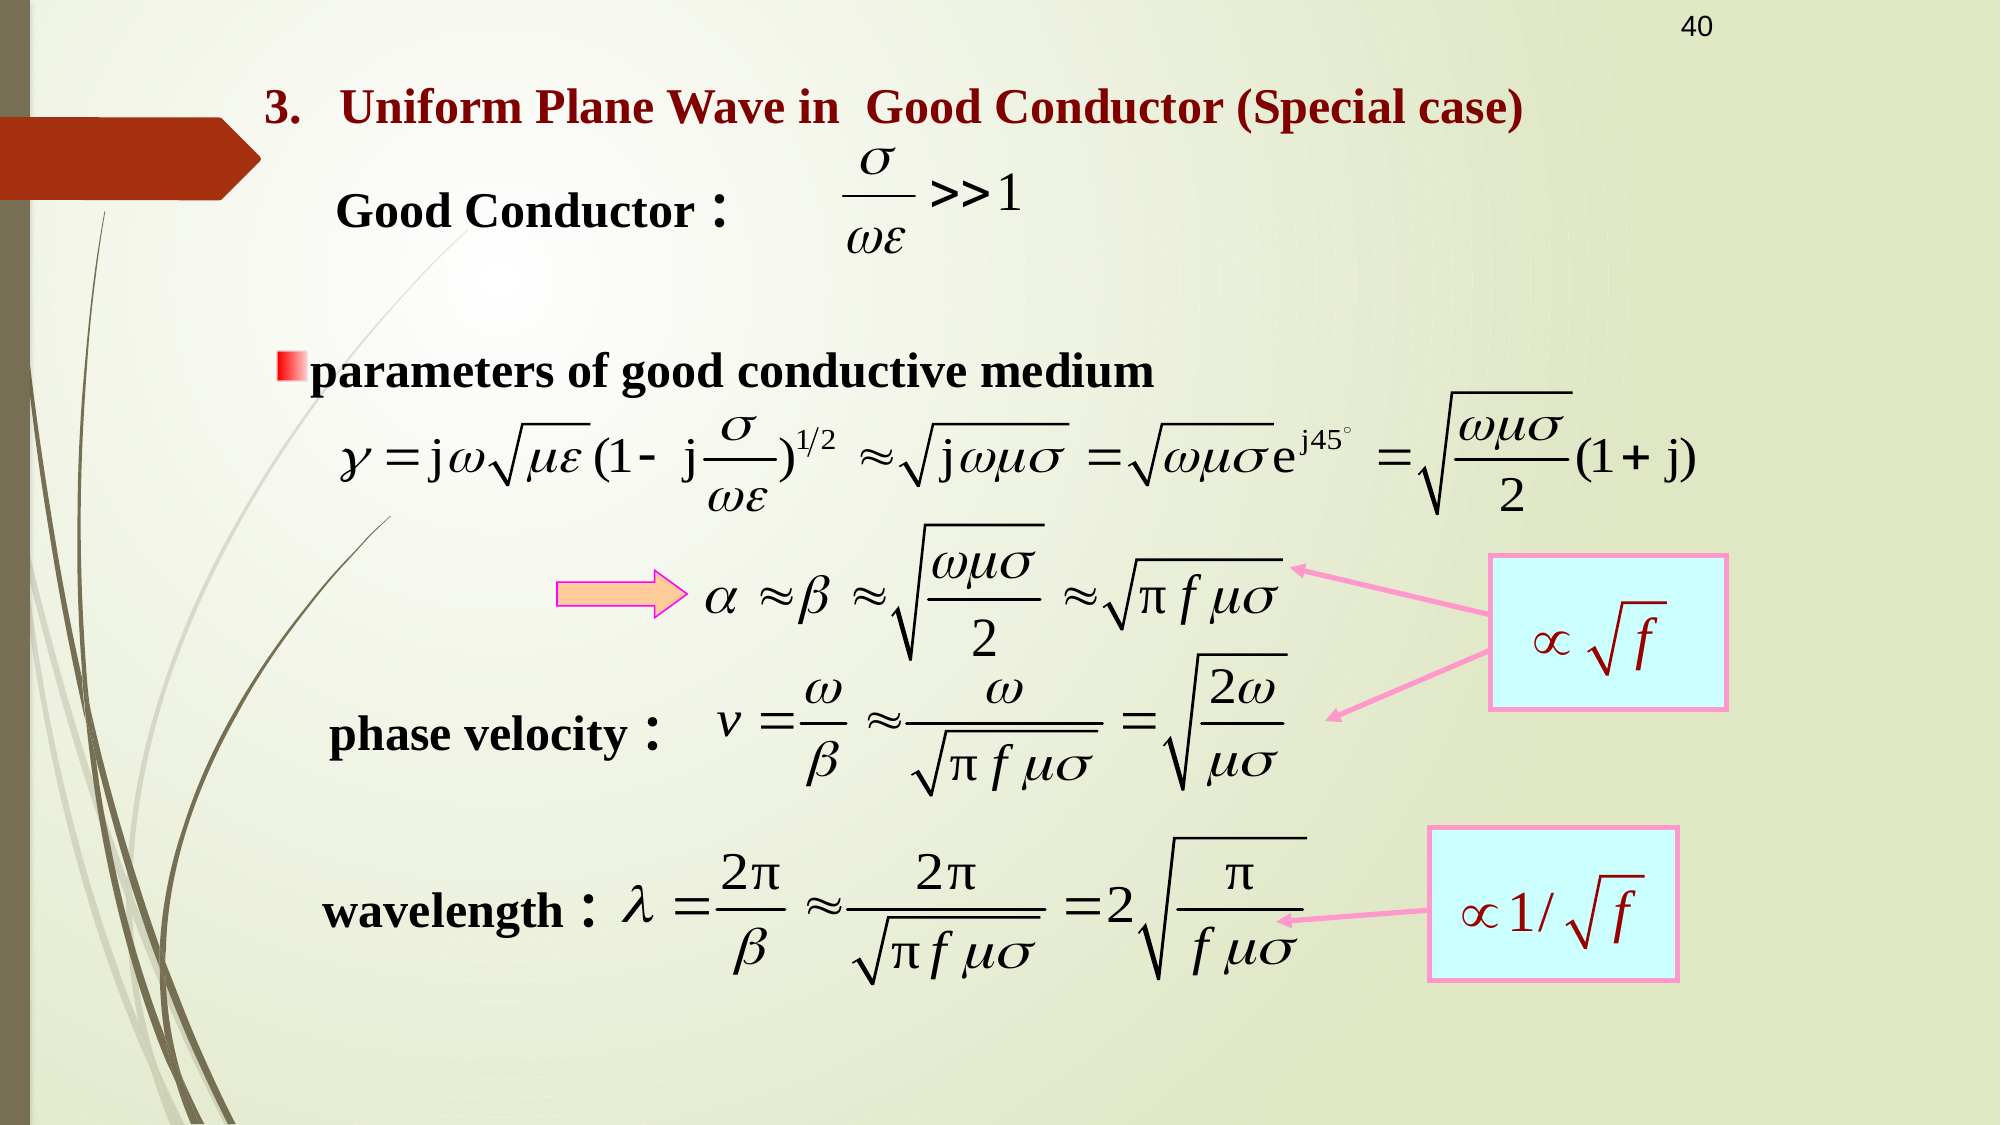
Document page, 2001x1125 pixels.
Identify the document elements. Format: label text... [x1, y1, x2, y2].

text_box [1289, 555, 1727, 722]
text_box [1275, 826, 1679, 982]
text_box 3. Uniform Plane Wave in Good Conductor (Special case) [249, 66, 1713, 142]
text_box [307, 824, 1315, 995]
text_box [556, 511, 1292, 670]
text_box parameters of good conductive medium [260, 323, 1200, 405]
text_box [320, 121, 1024, 263]
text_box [330, 380, 1704, 524]
text_box 40 [1555, 0, 1729, 55]
picture [275, 349, 311, 385]
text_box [314, 641, 1298, 806]
